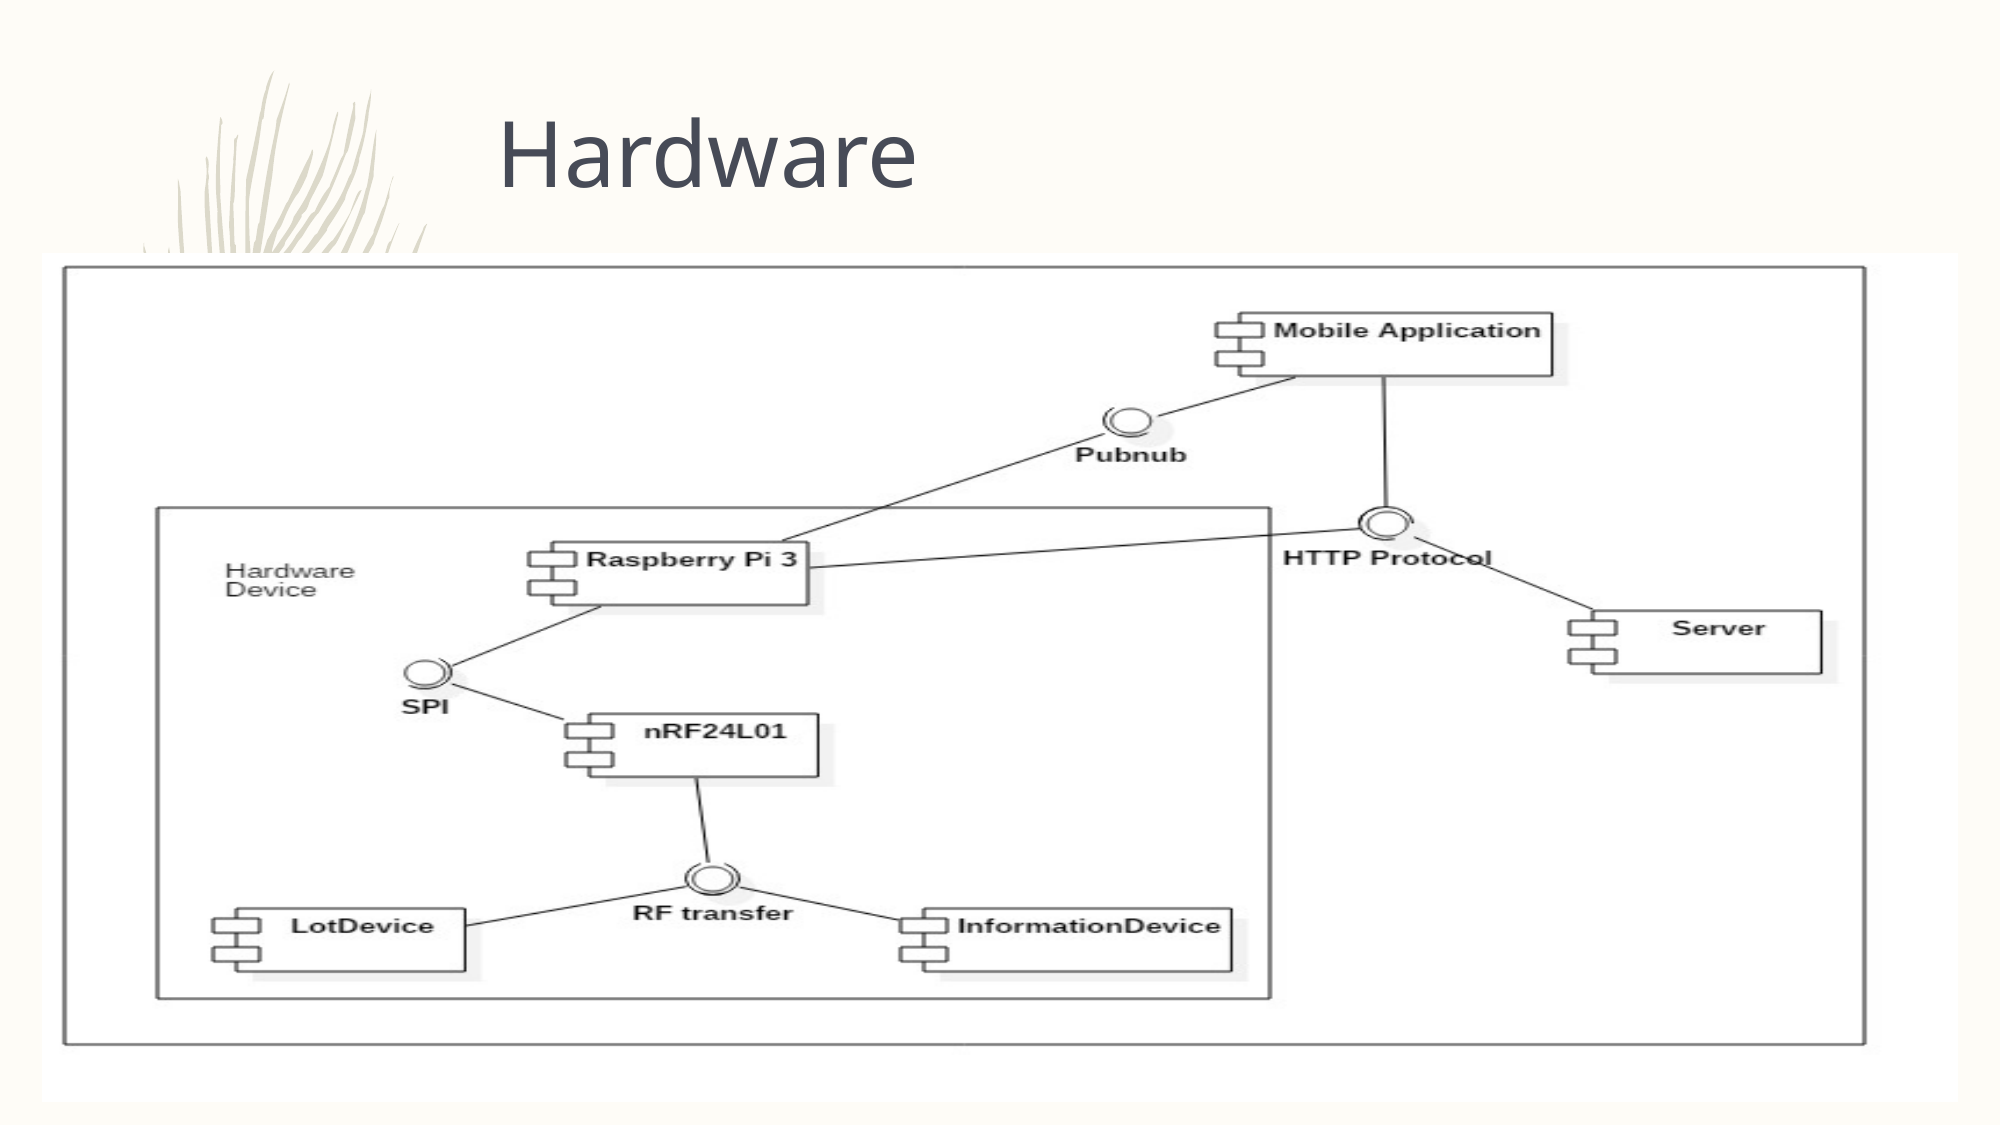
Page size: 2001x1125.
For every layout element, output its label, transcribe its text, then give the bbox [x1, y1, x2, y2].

title Hardware [481, 93, 1920, 253]
picture [42, 253, 1958, 1102]
